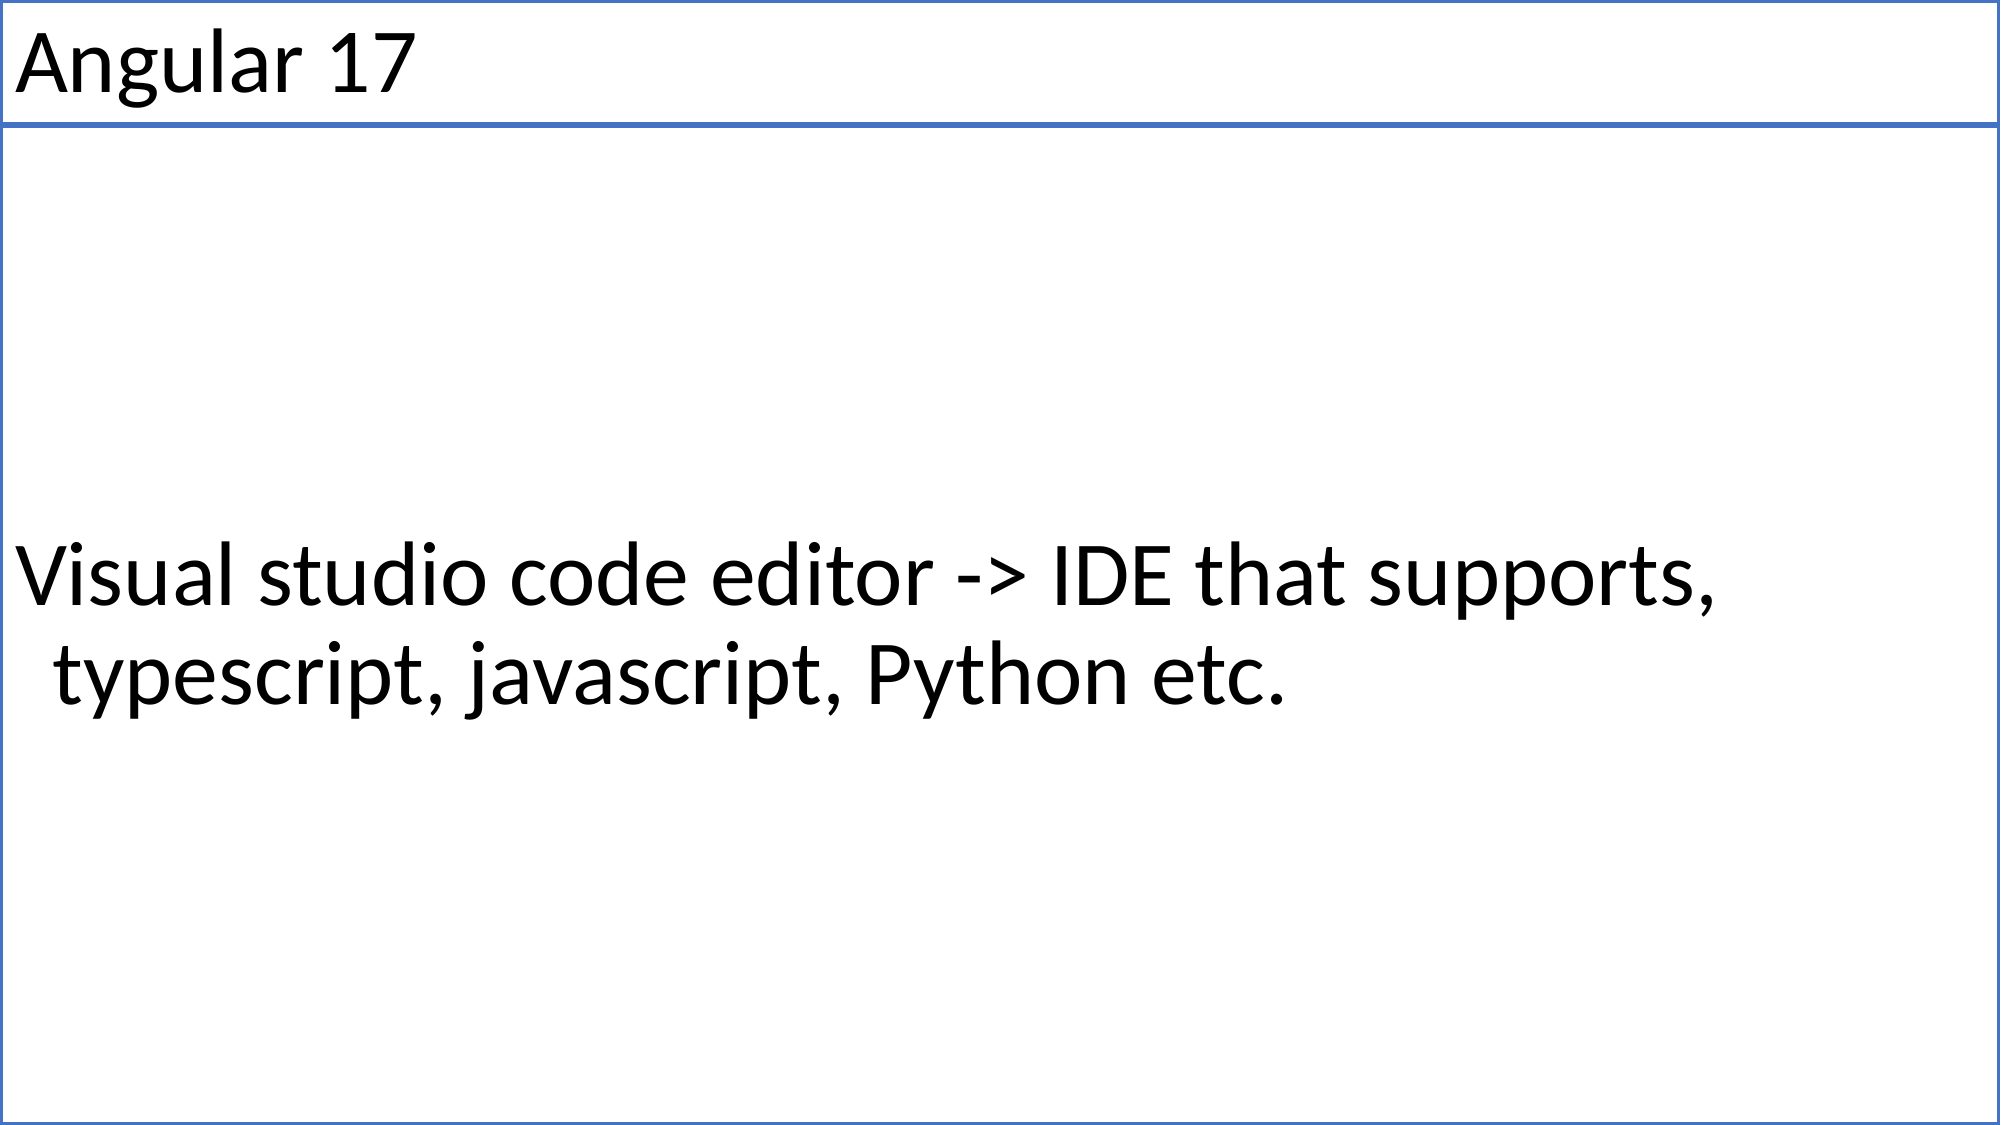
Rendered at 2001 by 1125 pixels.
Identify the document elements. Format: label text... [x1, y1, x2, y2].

list Visual studio code editor -> IDE that supports, typescript, javascript, Python etc. [0, 124, 2000, 1125]
title Angular 17 [0, 0, 2000, 124]
